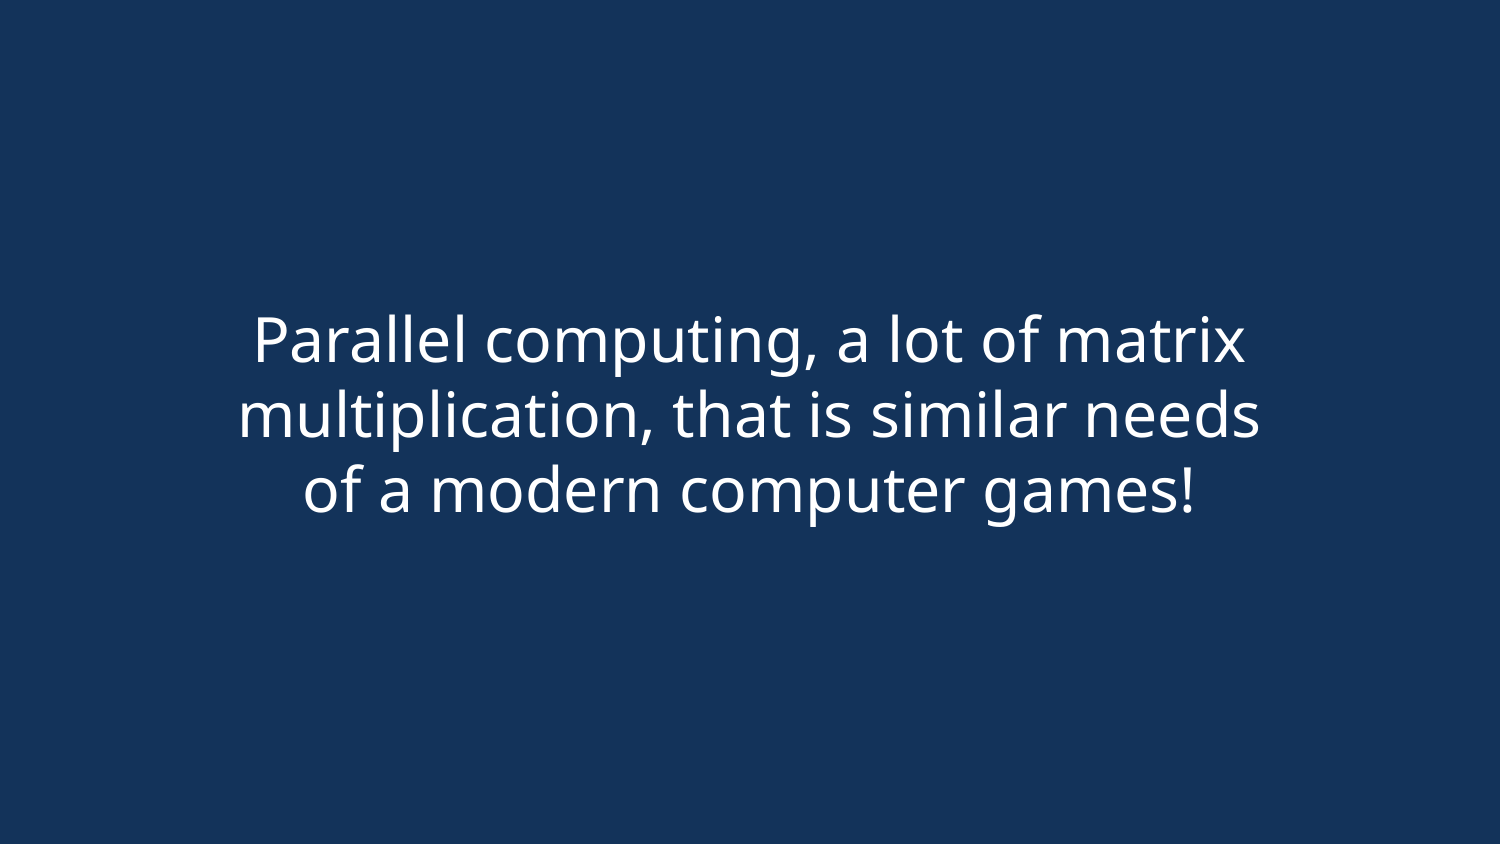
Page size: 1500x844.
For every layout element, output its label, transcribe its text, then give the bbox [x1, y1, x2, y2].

text_box Parallel computing, a lot of matrix multiplication, that is similar needs of a modern computer games! [215, 285, 1285, 559]
